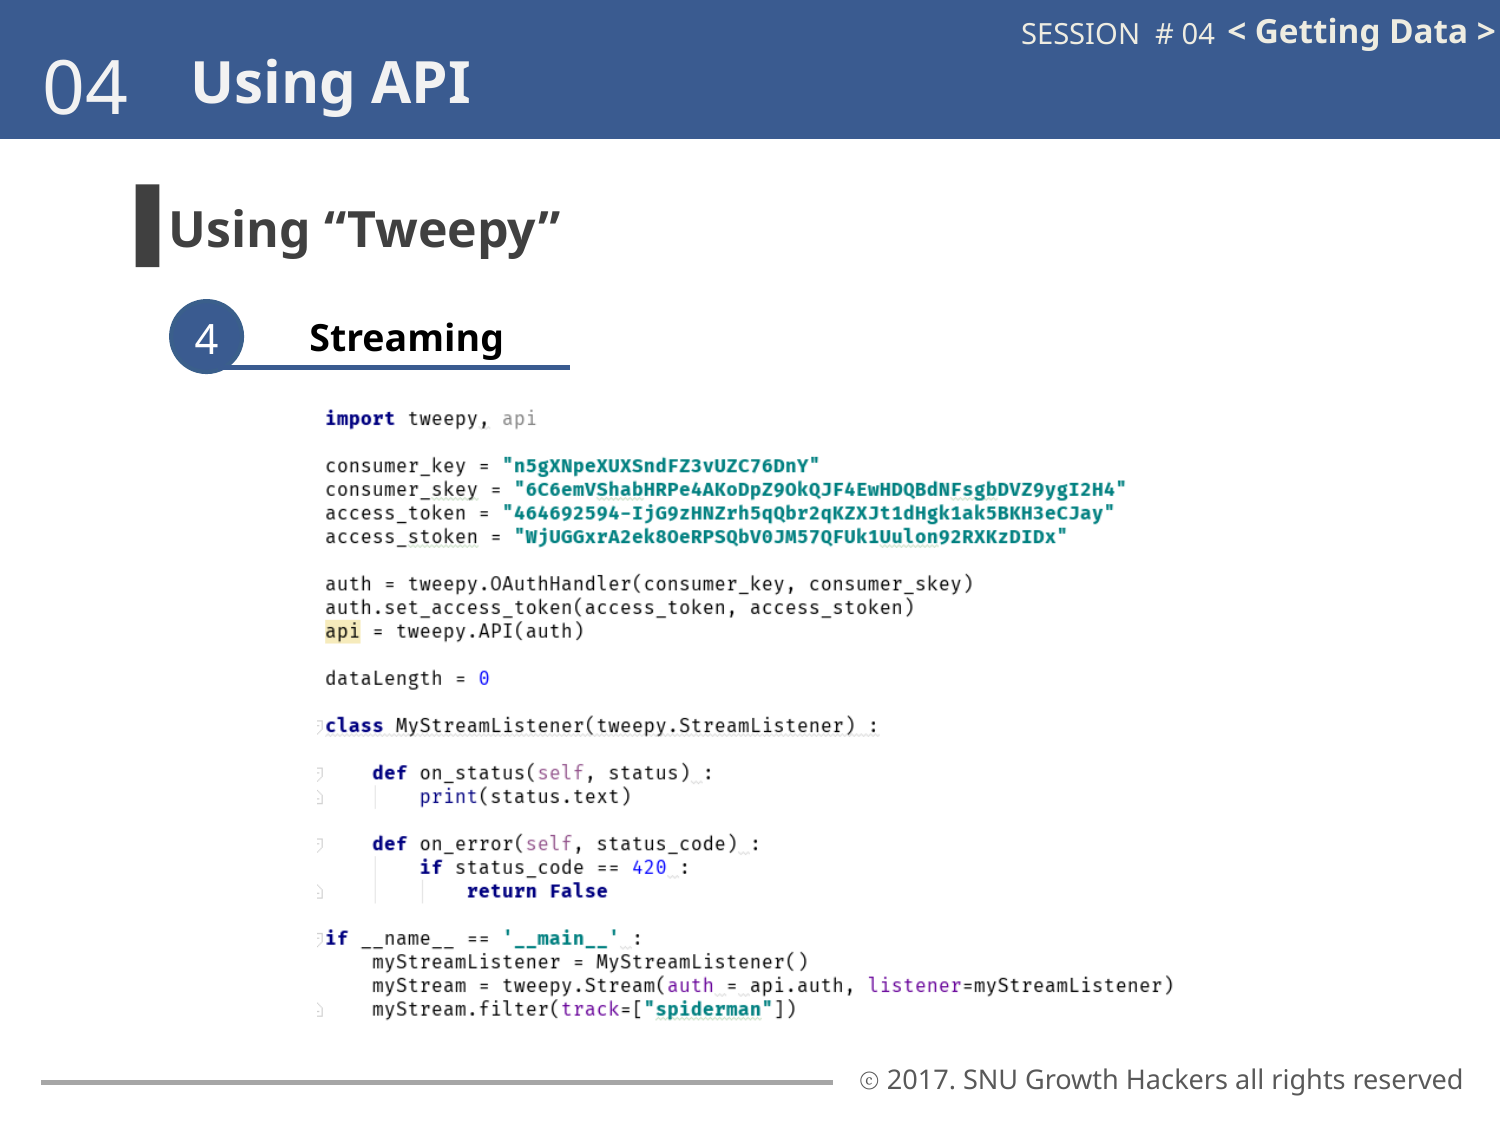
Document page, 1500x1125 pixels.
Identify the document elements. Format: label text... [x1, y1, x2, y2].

text_box Streaming [242, 298, 572, 374]
text_box 4 [177, 305, 237, 371]
text_box [186, 299, 227, 305]
text_box ⓒ 2017. SNU Growth Hackers all rights reserved [844, 1055, 1495, 1103]
text_box [237, 314, 242, 359]
text_box Using “Tweepy” [154, 189, 576, 265]
text_box [169, 313, 177, 360]
text_box [134, 182, 161, 269]
text_box [0, 0, 1500, 139]
text_box Using API [175, 37, 486, 123]
picture [316, 408, 1223, 1024]
text_box SESSION # 04 [1006, 7, 1238, 58]
text_box [191, 371, 218, 375]
text_box < Getting Data > [1212, 2, 1500, 58]
text_box 04 [27, 32, 143, 138]
